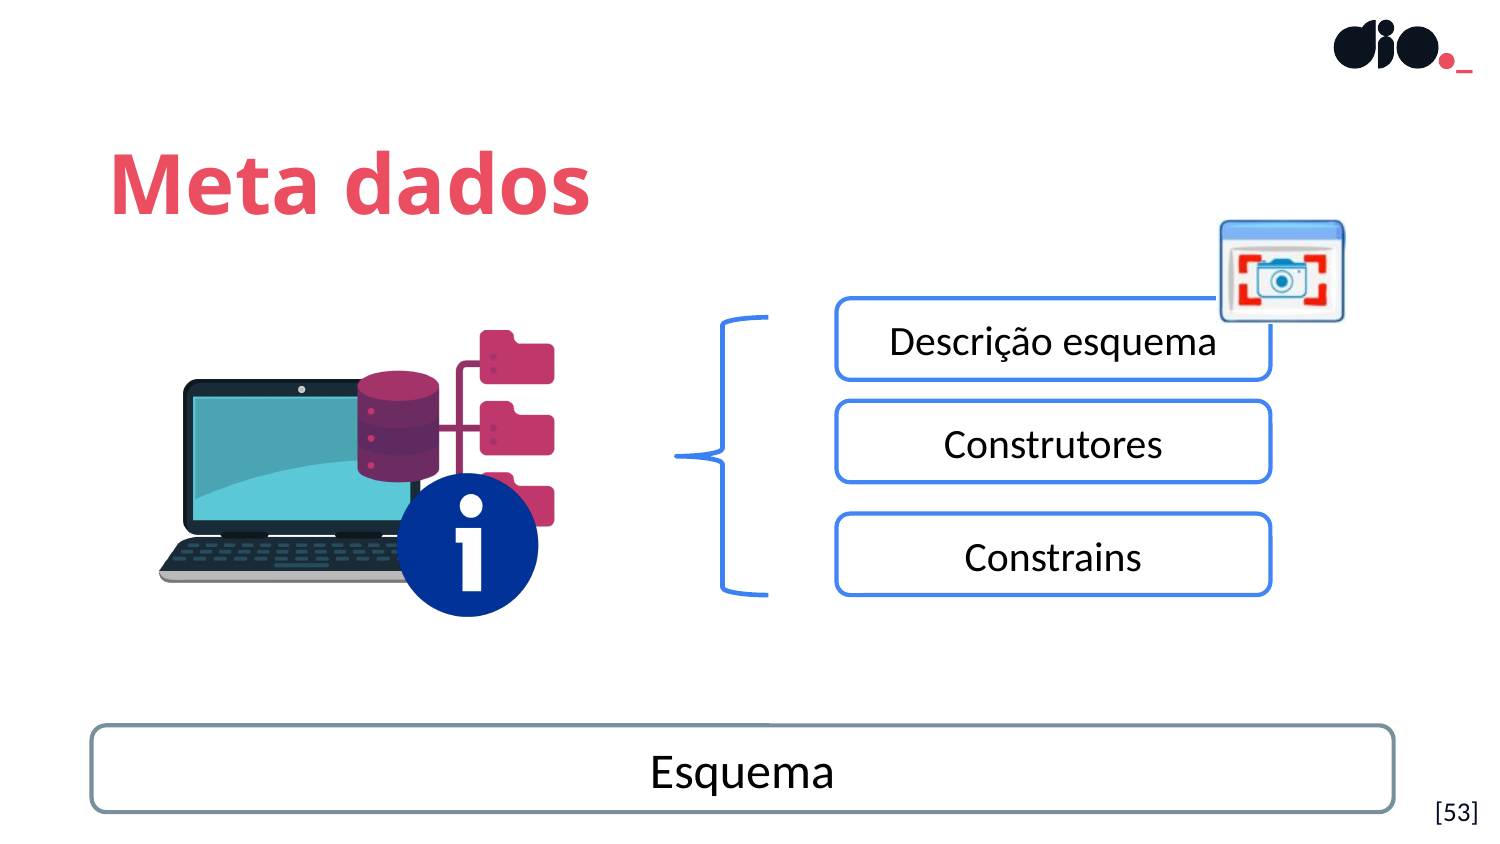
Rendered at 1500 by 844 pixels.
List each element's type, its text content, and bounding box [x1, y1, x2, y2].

text_box Descrição esquema [834, 296, 1273, 382]
text_box Meta dados [92, 104, 1408, 243]
text_box Construtores [834, 398, 1273, 485]
text_box Esquema [89, 723, 1396, 815]
text_box Constrains [834, 511, 1273, 598]
text_box [675, 316, 769, 596]
picture [128, 329, 608, 625]
picture [1333, 19, 1473, 74]
picture [1216, 219, 1346, 324]
slide_number [<número>] [1403, 779, 1494, 844]
